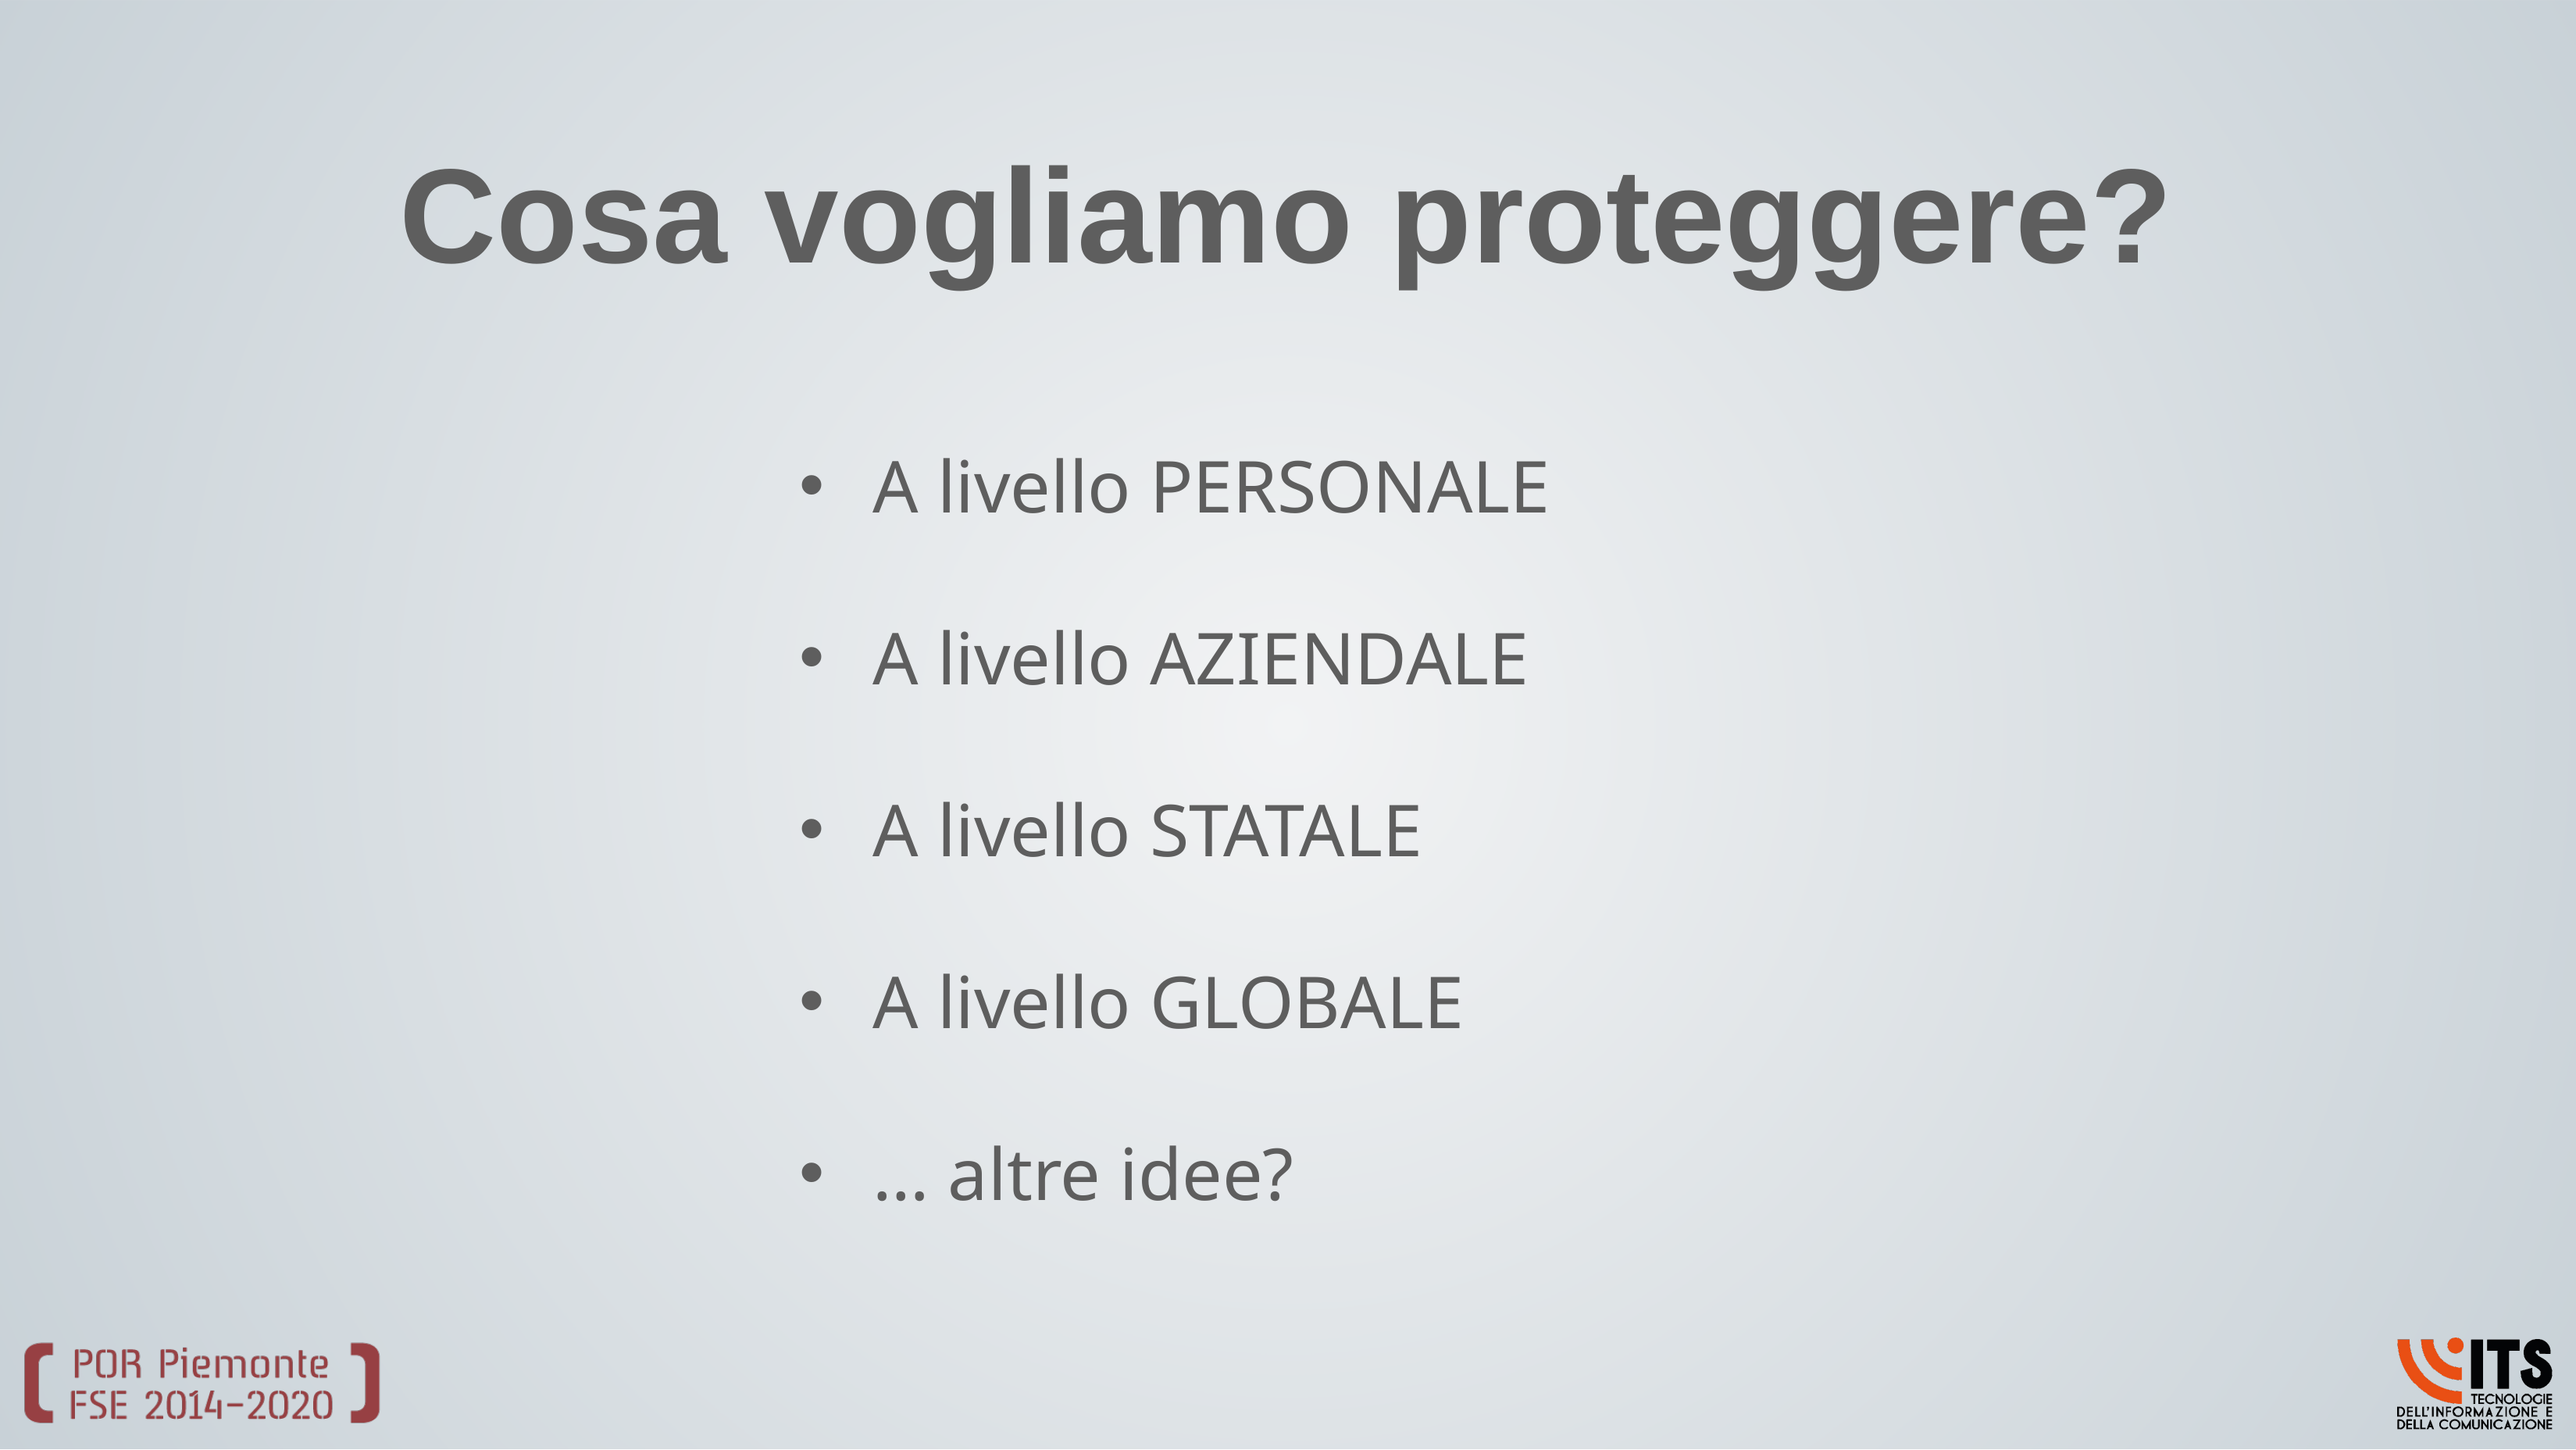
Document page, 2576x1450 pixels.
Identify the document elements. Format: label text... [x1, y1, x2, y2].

title Cosa vogliamo proteggere? [399, 129, 2228, 326]
list A livello PERSONALE A livello AZIENDALE A livello STATALE A livello GLOBALE … altre idee? [799, 441, 1727, 1223]
picture [0, 0, 2576, 1449]
